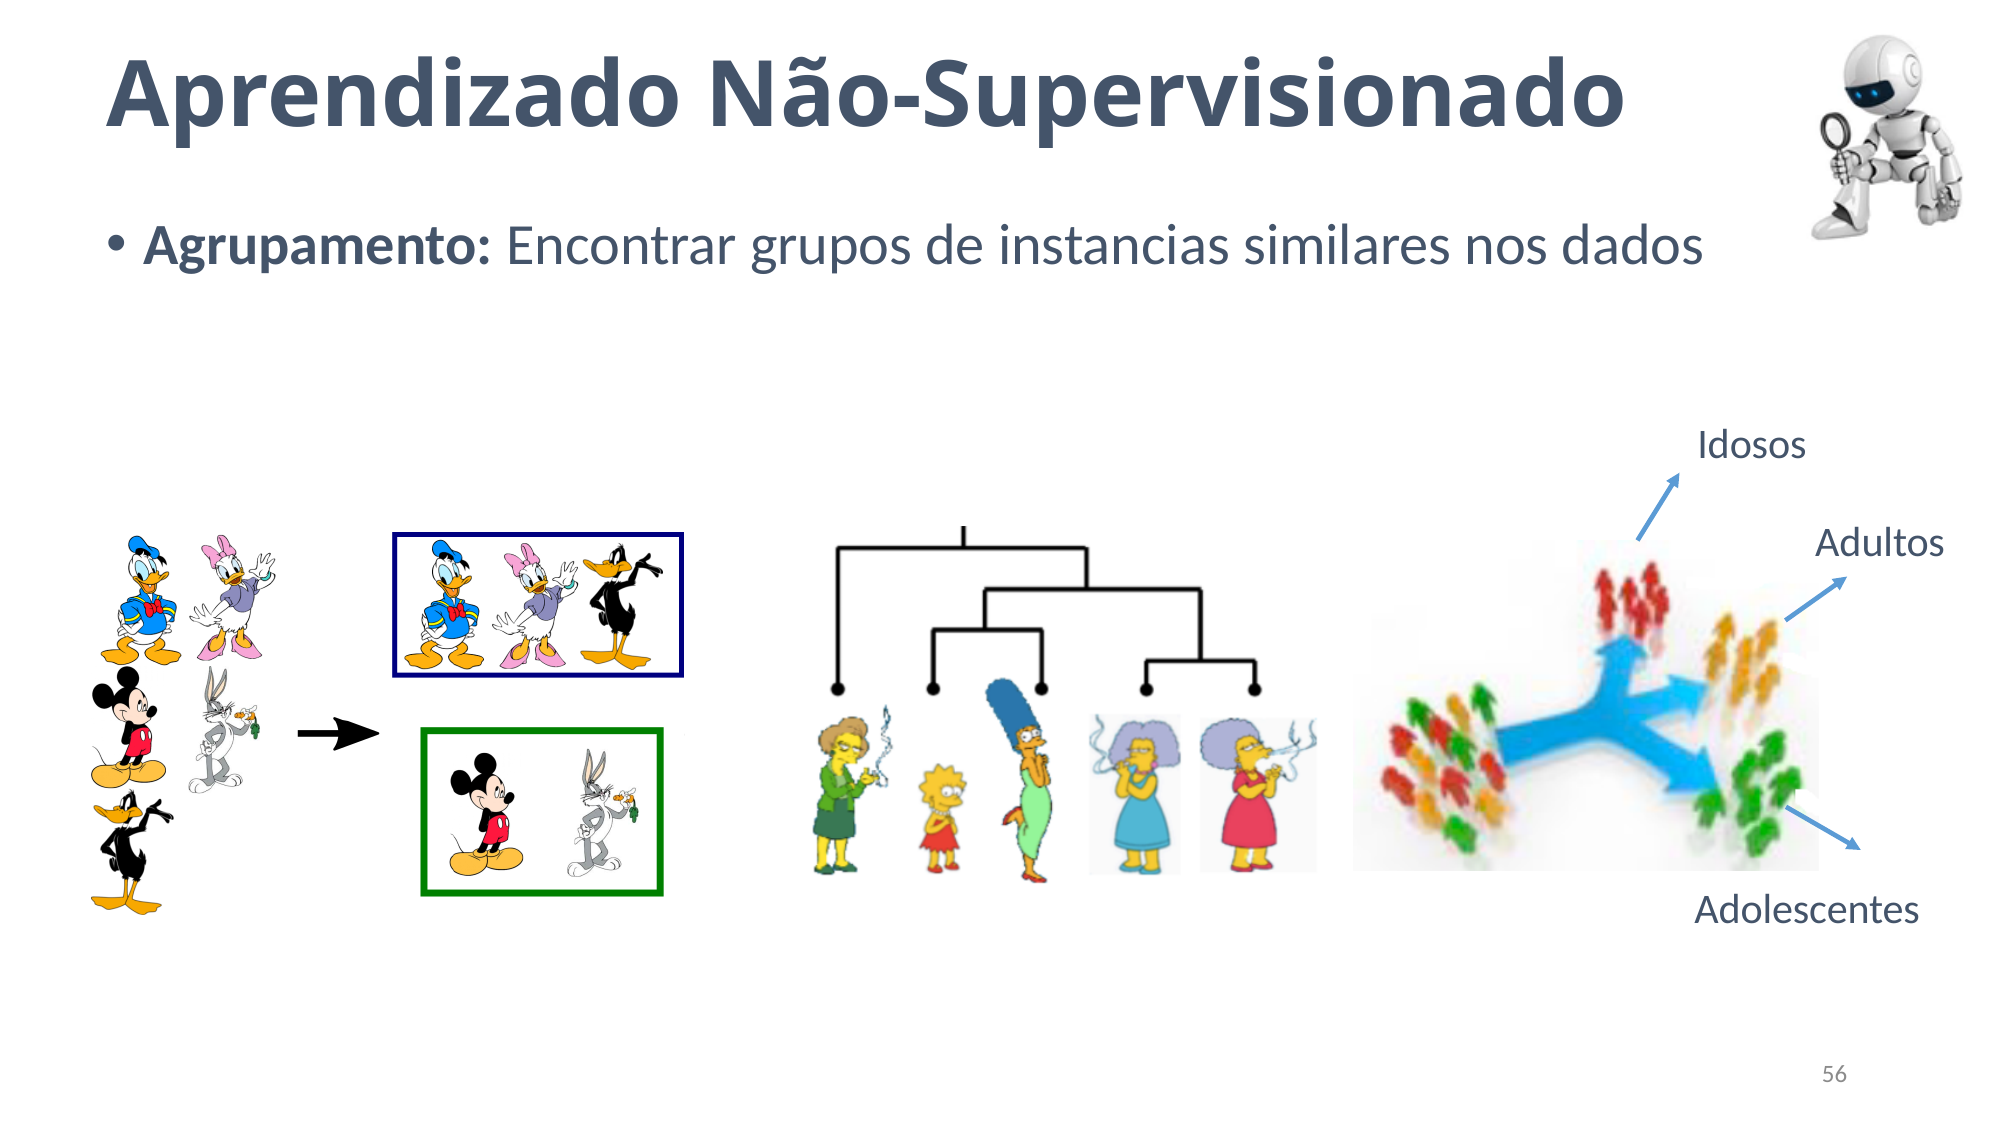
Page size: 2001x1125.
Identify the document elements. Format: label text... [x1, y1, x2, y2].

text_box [1785, 806, 1861, 850]
picture [1353, 540, 1819, 871]
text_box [1785, 576, 1848, 621]
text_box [1637, 472, 1680, 541]
picture [790, 526, 1333, 884]
text_box Adolescentes [1679, 879, 1992, 941]
title Aprendizado Não-Supervisionado [91, 15, 1946, 178]
list Agrupamento: Encontrar grupos de instancias similares nos dados [91, 206, 1848, 303]
text_box Idosos [1682, 414, 1863, 476]
picture [1785, 29, 1978, 248]
slide_number 56 [1412, 1042, 1863, 1103]
text_box Adultos [1800, 512, 2000, 575]
picture [91, 526, 695, 915]
